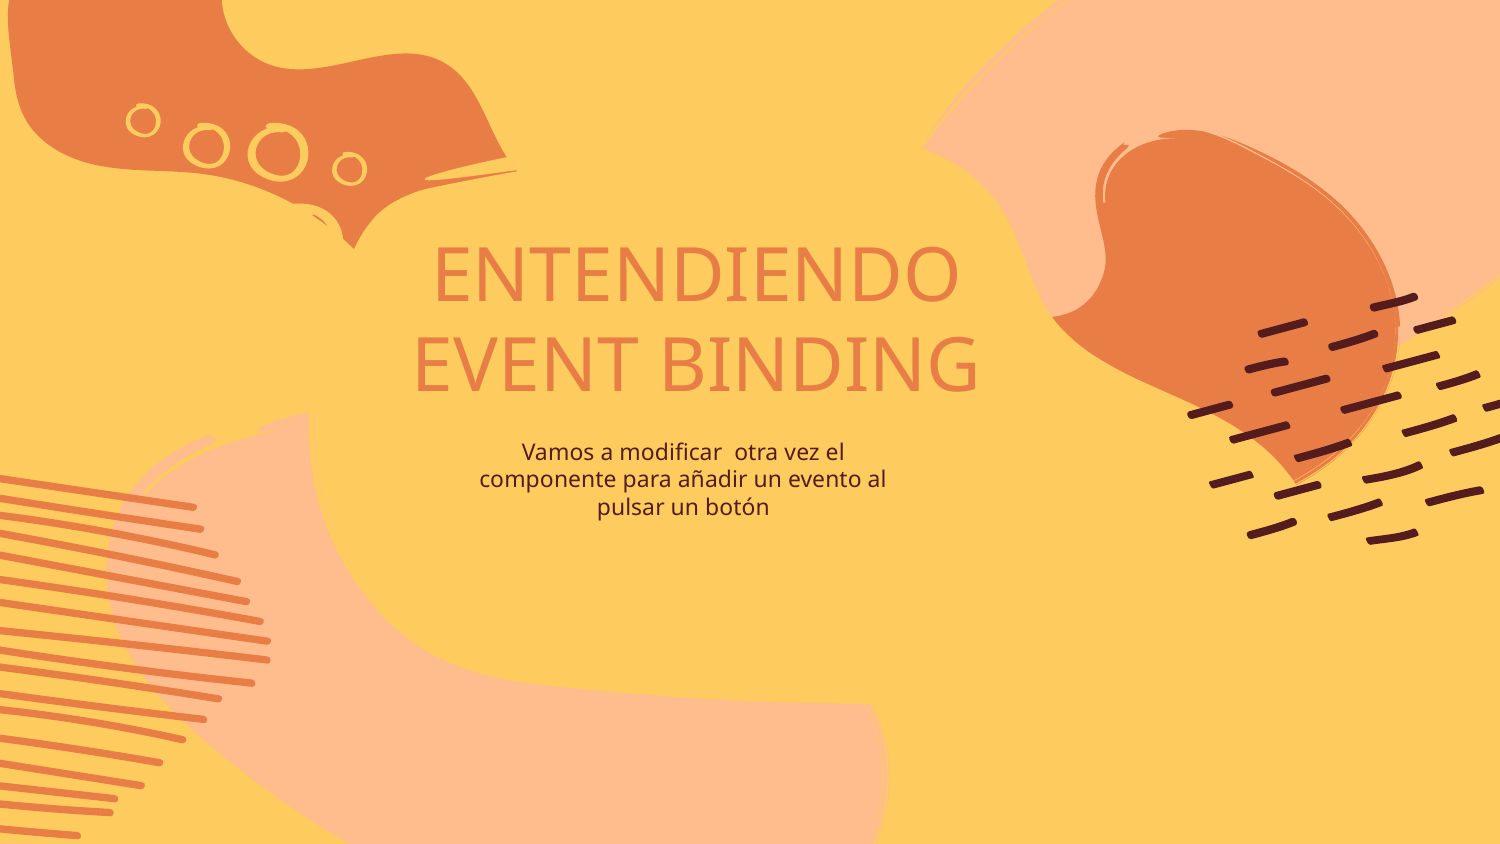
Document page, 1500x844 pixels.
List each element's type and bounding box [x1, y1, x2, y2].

text_box [809, 0, 1500, 408]
text_box [90, 420, 926, 844]
text_box [1242, 260, 1485, 595]
text_box [1320, 129, 1401, 258]
text_box [7, 0, 492, 169]
text_box [308, 129, 1320, 704]
text_box [125, 103, 368, 337]
text_box [0, 471, 274, 844]
